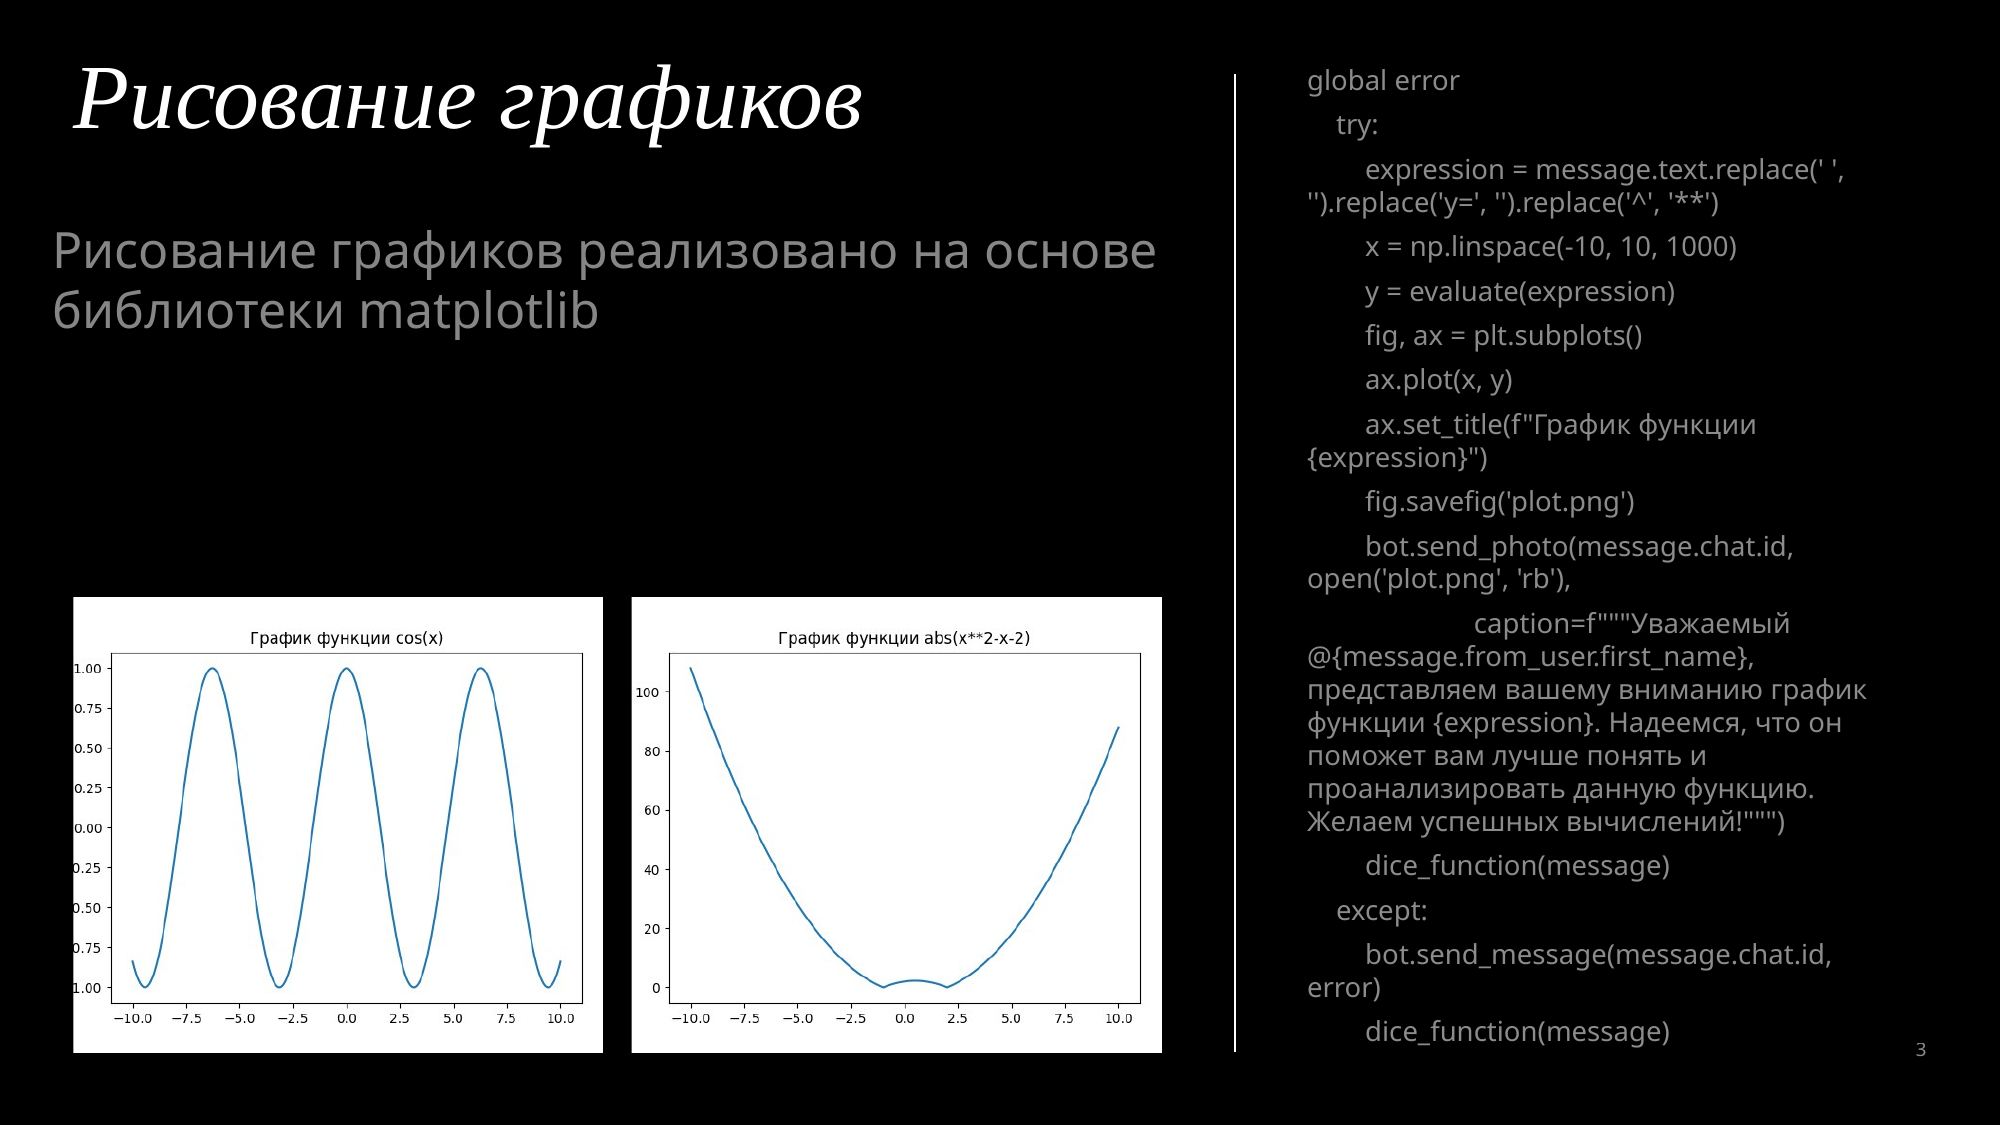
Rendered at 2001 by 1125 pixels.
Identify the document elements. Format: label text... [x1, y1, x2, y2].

text_box Рисование графиков реализовано на основе библиотеки matplotlib [37, 211, 1223, 347]
slide_number 3 [1843, 1009, 1927, 1092]
list global error try: expression = message.text.replace(' ', '').replace('y=', '').replace('^', '**') x = np.linspace(-10, 10, 1000) y = evaluate(expression) fig, ax = plt.subplots() ax.plot(x, y) ax.set_title(f"График функции {expression}") fig.savefig('plot.png') bot.send_photo(message.chat.id, open('plot.png', 'rb'), caption=f"""Уважаемый @{message.from_user.first_name}, представляем вашему вниманию график функции {expression}. Надеемся, что он поможет вам лучше понять и проанализировать данную функцию. Желаем успешных вычислений!""") dice_function(message) except: bot.send_message(message.chat.id, error) dice_function(message) [1306, 62, 1896, 1053]
picture [73, 597, 604, 1053]
title Рисование графиков [73, 37, 1199, 211]
picture [631, 597, 1163, 1053]
